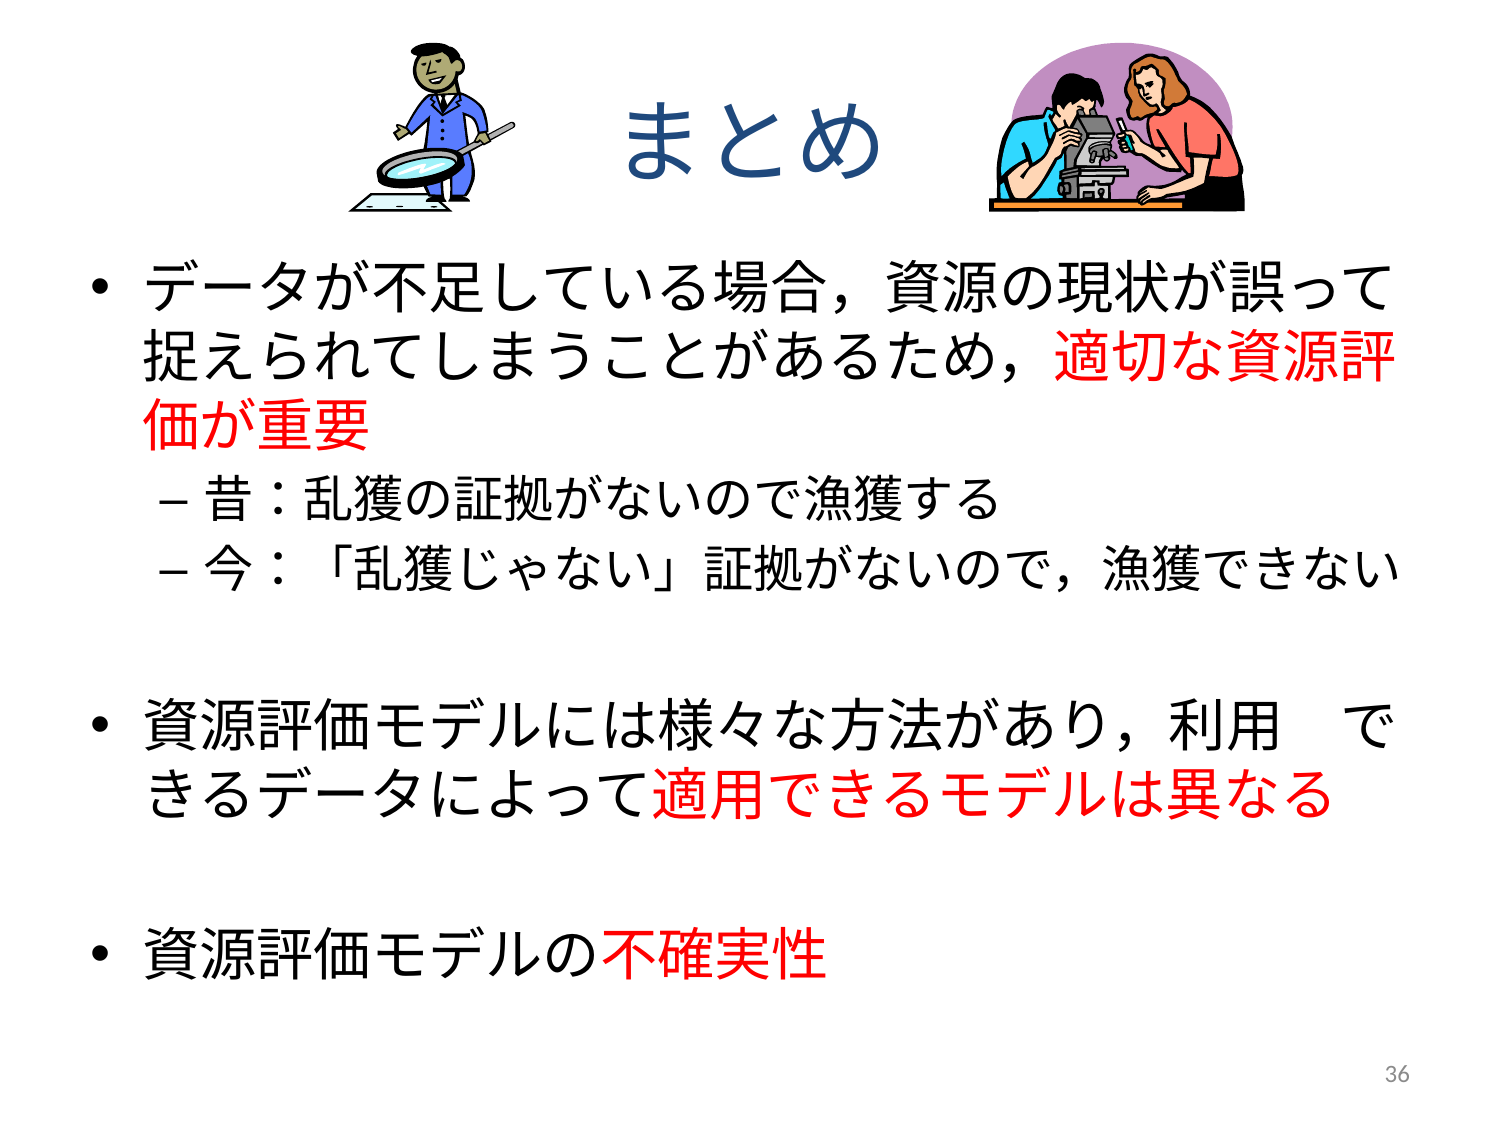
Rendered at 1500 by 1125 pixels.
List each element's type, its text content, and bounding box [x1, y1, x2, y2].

slide_number 36 [1074, 1042, 1425, 1103]
picture [988, 42, 1246, 212]
list データが不足している場合，資源の現状が誤って捉えられてしまうことがあるため，適切な資源評価が重要 昔：乱獲の証拠がないので漁獲する 今：「乱獲じゃない」証拠がないので，漁獲できない 資源評価モデルには様々な方法があり，利用 できるデータによって適用できるモデルは異なる 資源評価モデルの不確実性 [75, 243, 1425, 1094]
title まとめ [75, 45, 1425, 233]
picture [348, 42, 516, 212]
